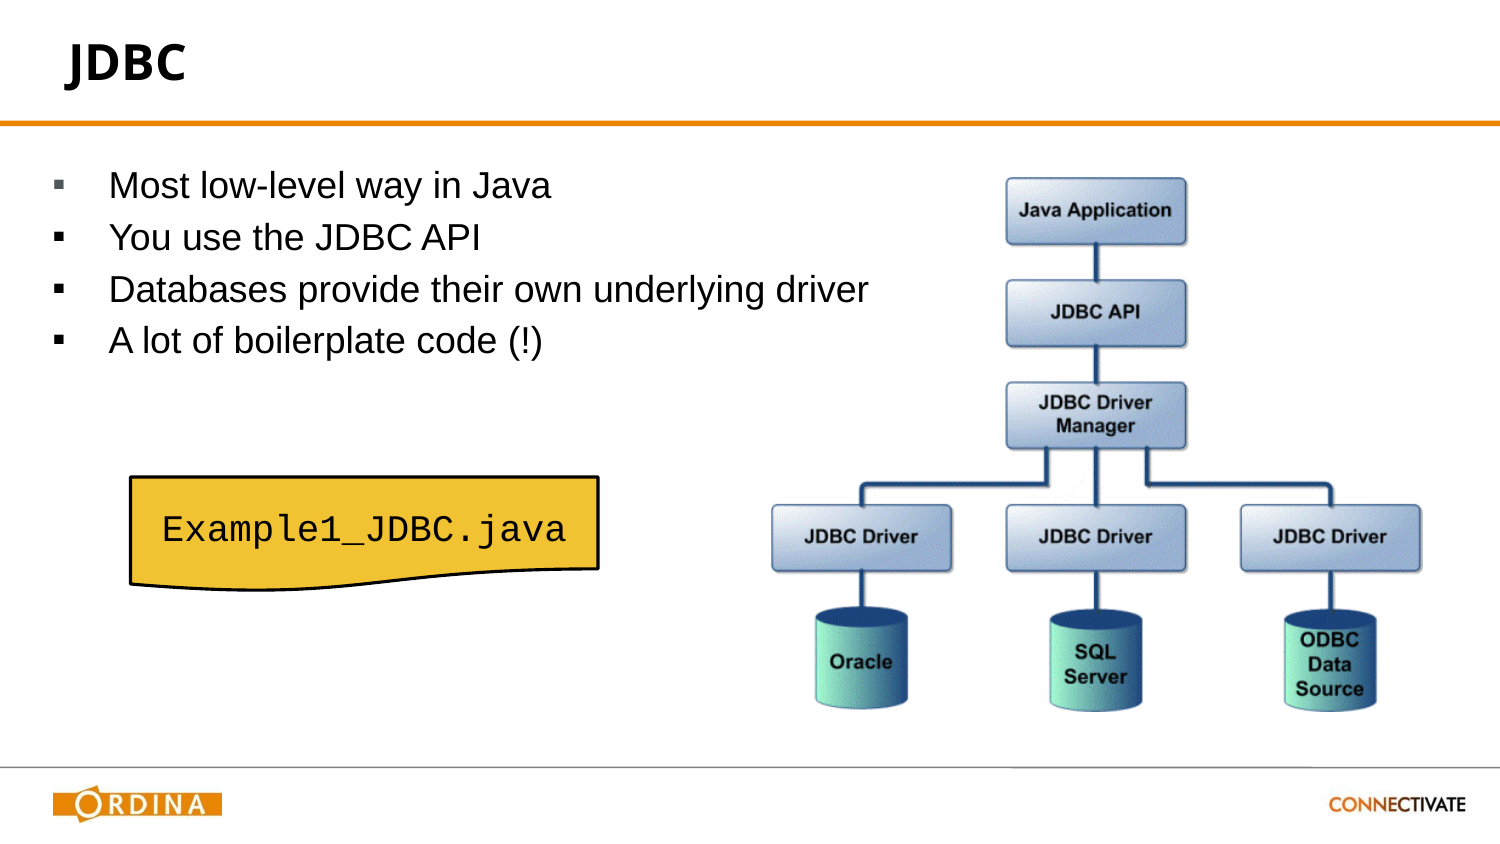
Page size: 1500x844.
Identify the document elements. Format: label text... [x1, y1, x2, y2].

list Most low-level way in Java You use the JDBC API Databases provide their own underlying driver A lot of boilerplate code (!) [18, 139, 1460, 750]
title JDBC [53, 0, 1459, 121]
text_box Example1_JDBC.java [130, 476, 599, 591]
picture [1310, 790, 1486, 819]
picture [53, 785, 222, 823]
picture [770, 177, 1423, 712]
